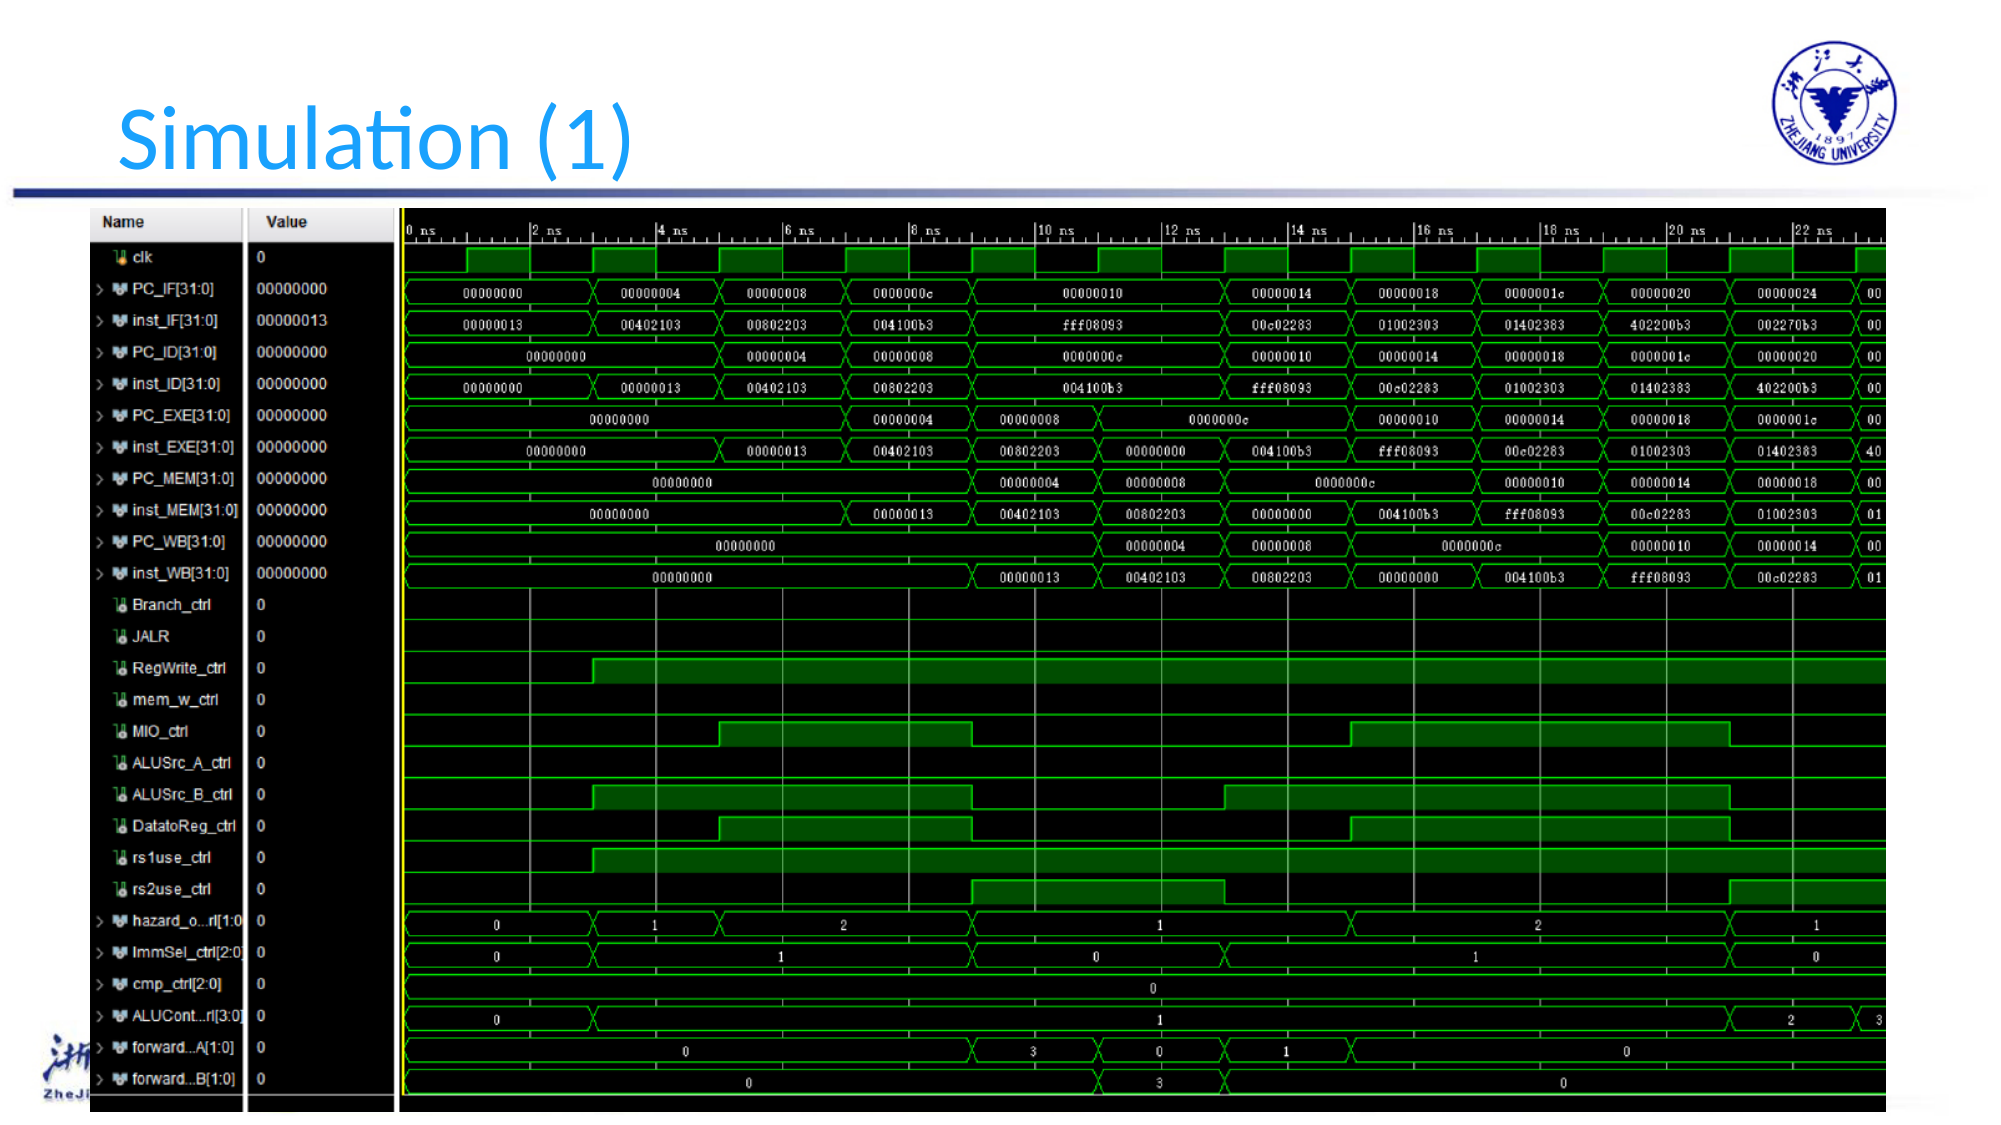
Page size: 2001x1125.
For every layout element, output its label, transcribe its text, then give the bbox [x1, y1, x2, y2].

picture [0, 0, 2001, 1125]
title Simulation (1) [102, 54, 1635, 206]
